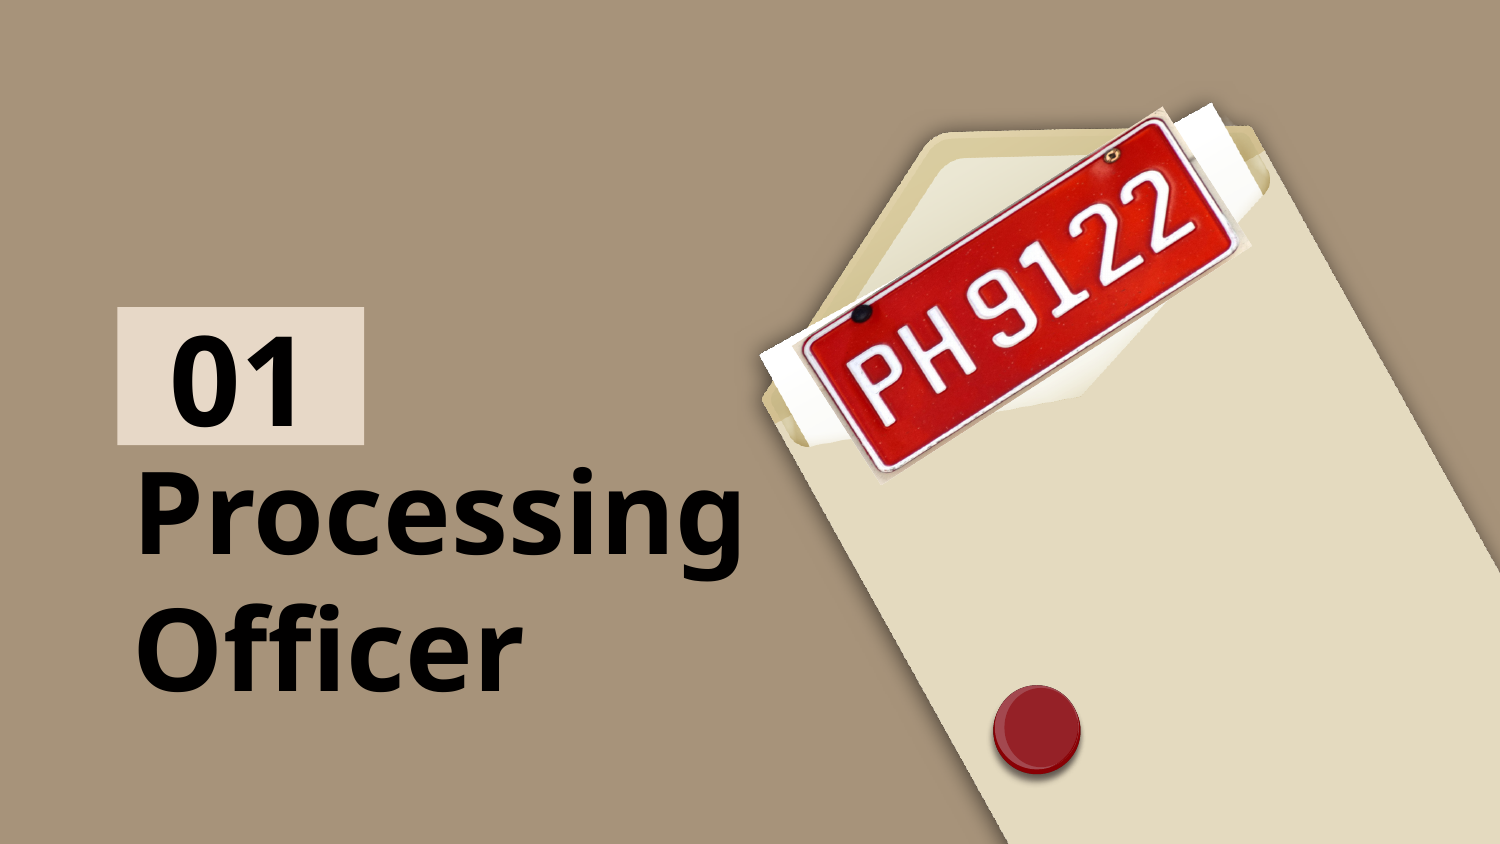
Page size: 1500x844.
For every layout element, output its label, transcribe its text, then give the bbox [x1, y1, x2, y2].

title 01 [117, 307, 365, 446]
picture [692, 1, 1500, 844]
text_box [993, 685, 1081, 775]
title Processing Officer [117, 591, 885, 730]
